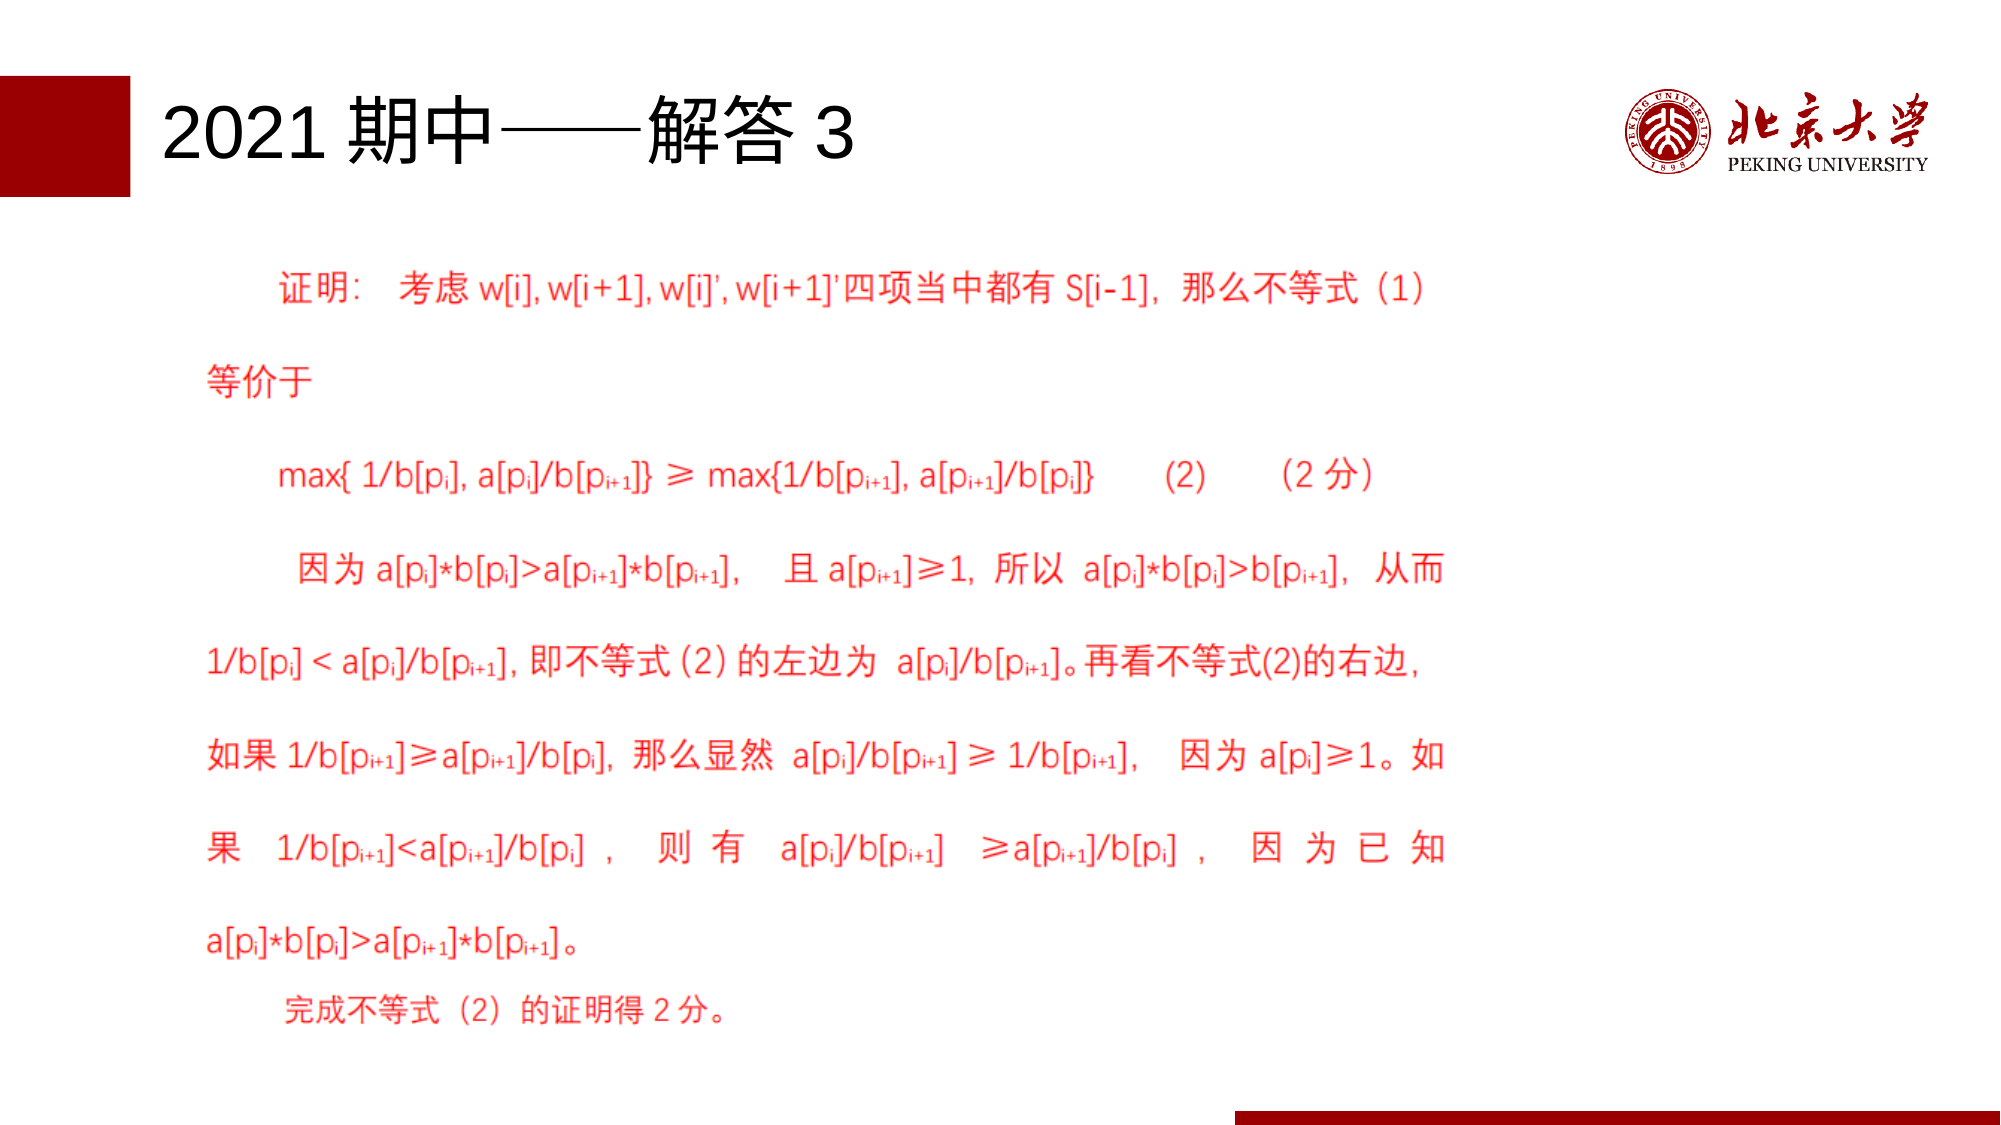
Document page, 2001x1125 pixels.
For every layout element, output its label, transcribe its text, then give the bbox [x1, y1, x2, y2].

picture [1625, 89, 1928, 174]
text_box [1235, 1111, 2000, 1125]
text_box [0, 75, 131, 197]
picture [157, 254, 1482, 1033]
text_box 2021期中——解答3 [146, 75, 871, 181]
